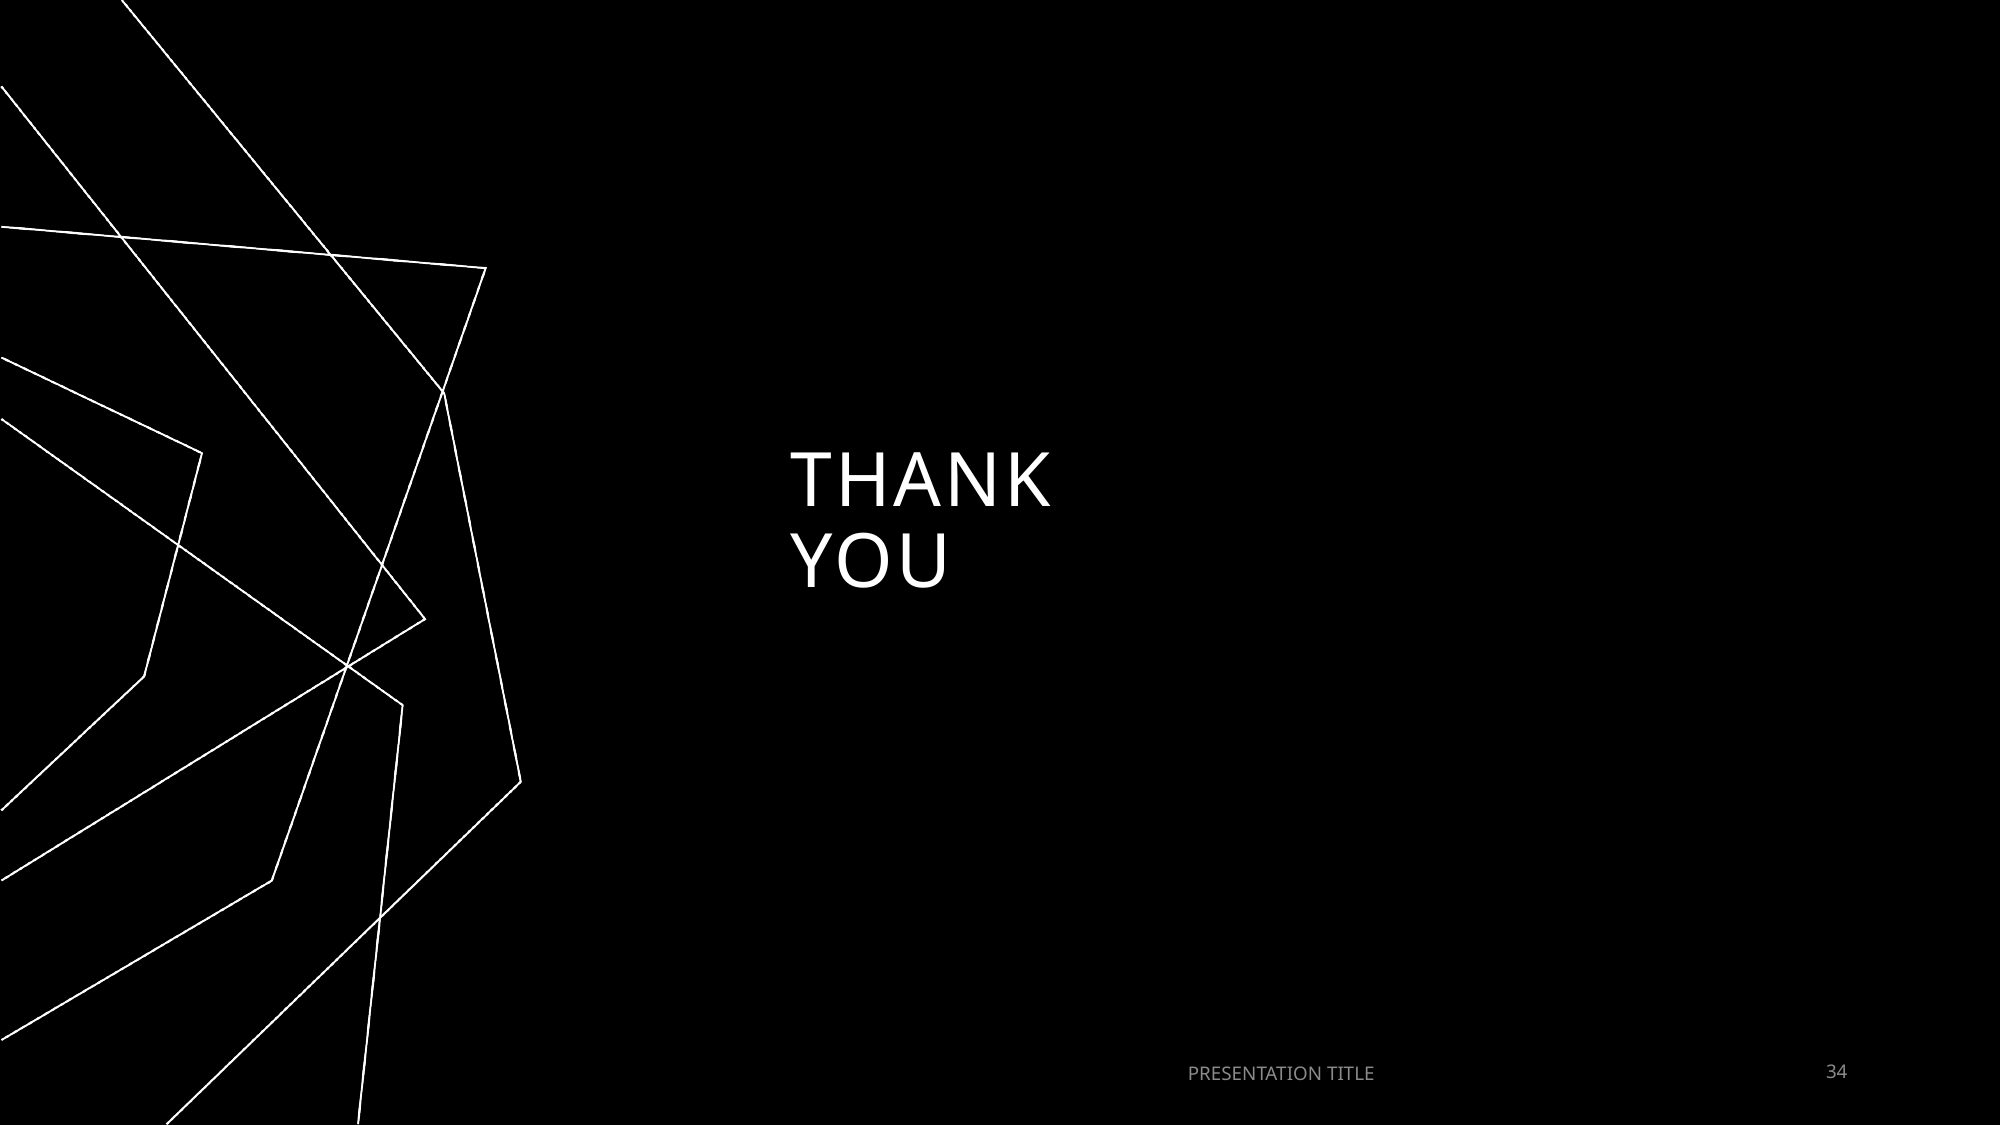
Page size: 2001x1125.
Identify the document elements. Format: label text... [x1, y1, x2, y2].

picture [0, 0, 522, 1125]
slide_number 34 [1571, 1042, 1863, 1103]
footer PRESENTATION TITLE [1062, 1042, 1500, 1103]
title THANK YOU [775, 513, 1225, 612]
